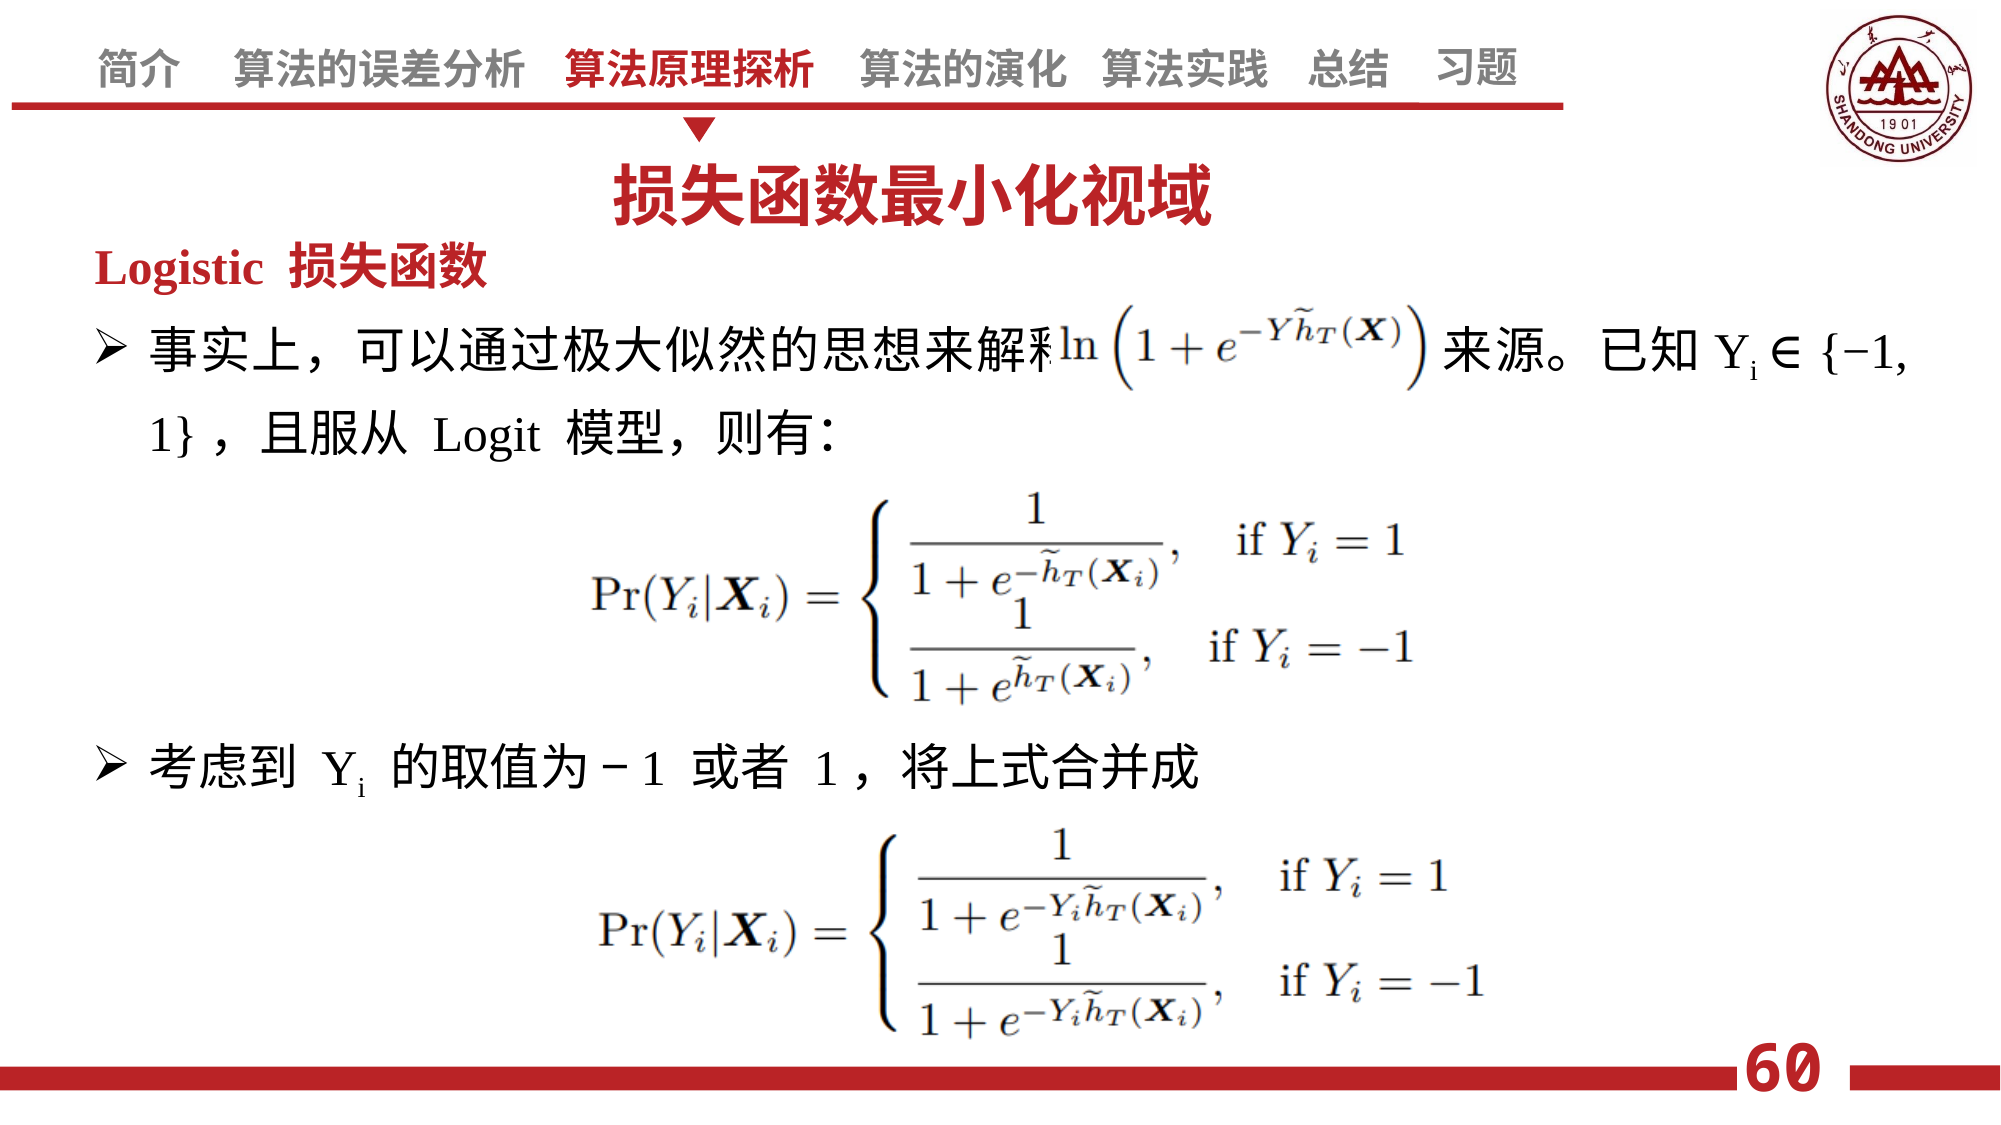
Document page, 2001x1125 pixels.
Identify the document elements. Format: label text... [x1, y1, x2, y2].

text_box 事实上，可以通过极大似然的思想来解释 来源。已知Yi ∈ {−1, 1}，且服从 Logit 模型，则有： [77, 304, 1923, 469]
picture [570, 796, 1500, 1054]
picture [1050, 303, 1444, 394]
text_box 考虑到 Yi 的取值为 −1 或者 1，将上式合并成 [77, 720, 1923, 811]
text_box 损失函数最小化视域 [598, 146, 1601, 242]
text_box Logistic 损失函数 [79, 226, 1083, 302]
picture [1820, 9, 1977, 167]
picture [570, 464, 1430, 720]
